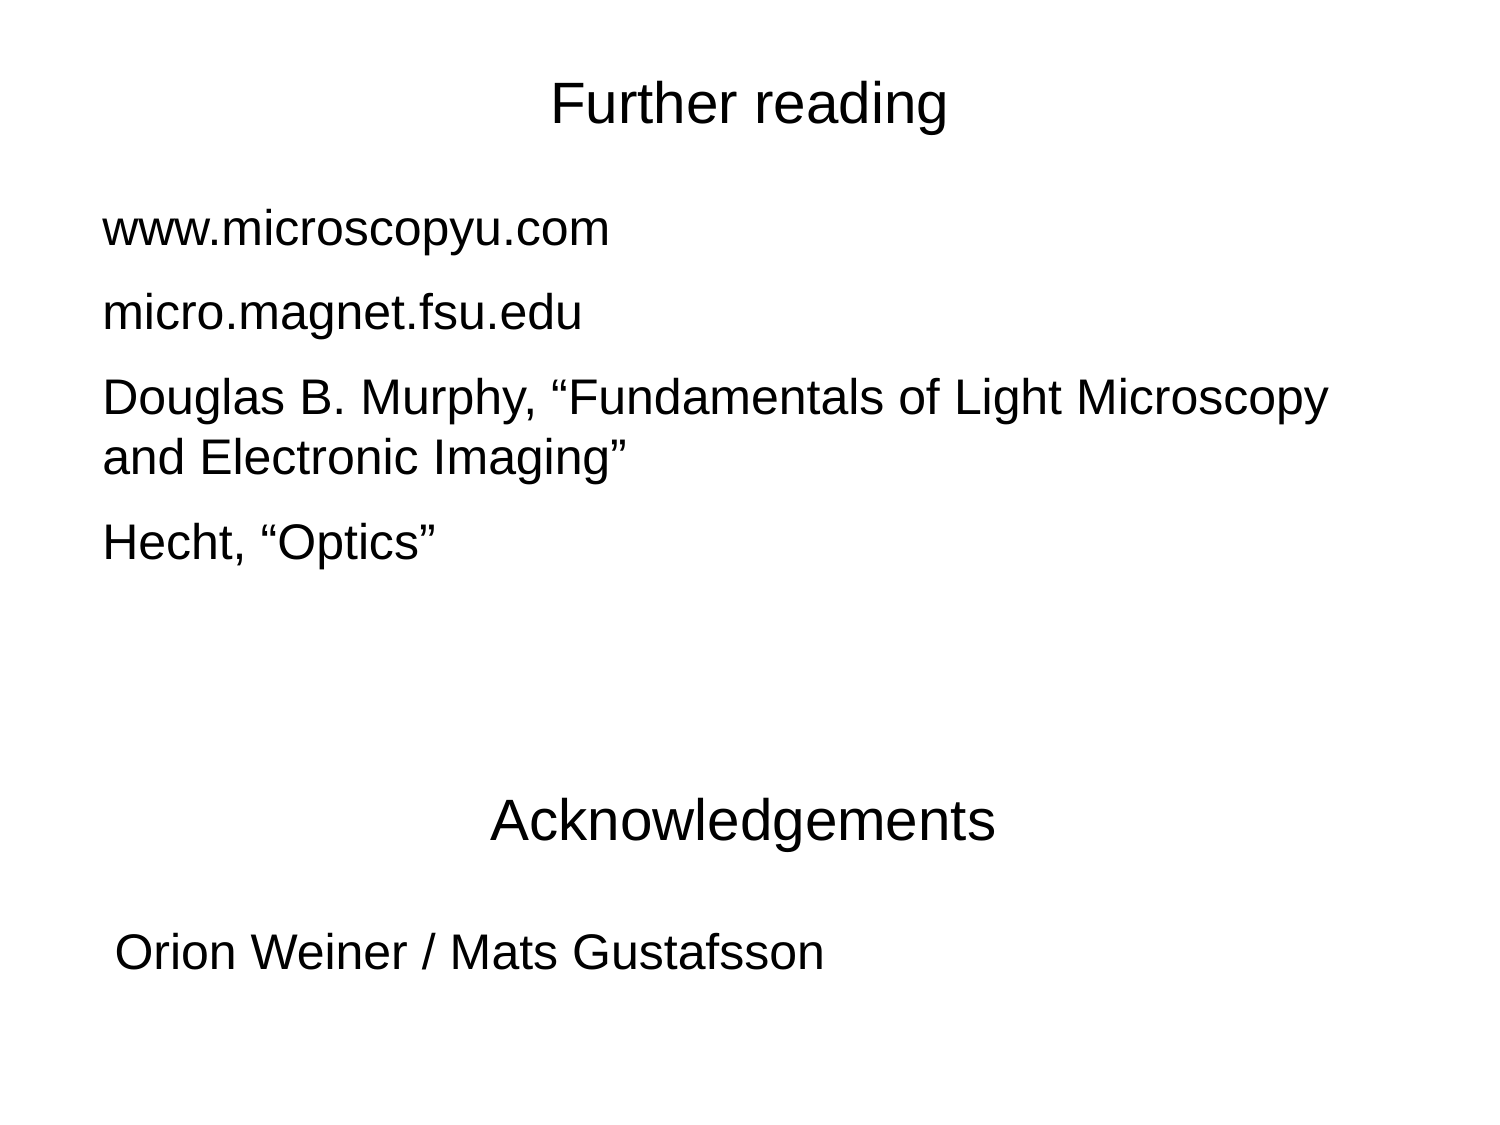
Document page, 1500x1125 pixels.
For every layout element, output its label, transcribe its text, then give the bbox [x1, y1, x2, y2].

text_box Orion Weiner / Mats Gustafsson [99, 912, 1363, 988]
title Further reading [112, 37, 1388, 163]
text_box www.microscopyu.com micro.magnet.fsu.edu Douglas B. Murphy, “Fundamentals of Light Microscopy and Electronic Imaging” Hecht, “Optics” [87, 187, 1438, 578]
text_box Acknowledgements [399, 774, 1088, 860]
